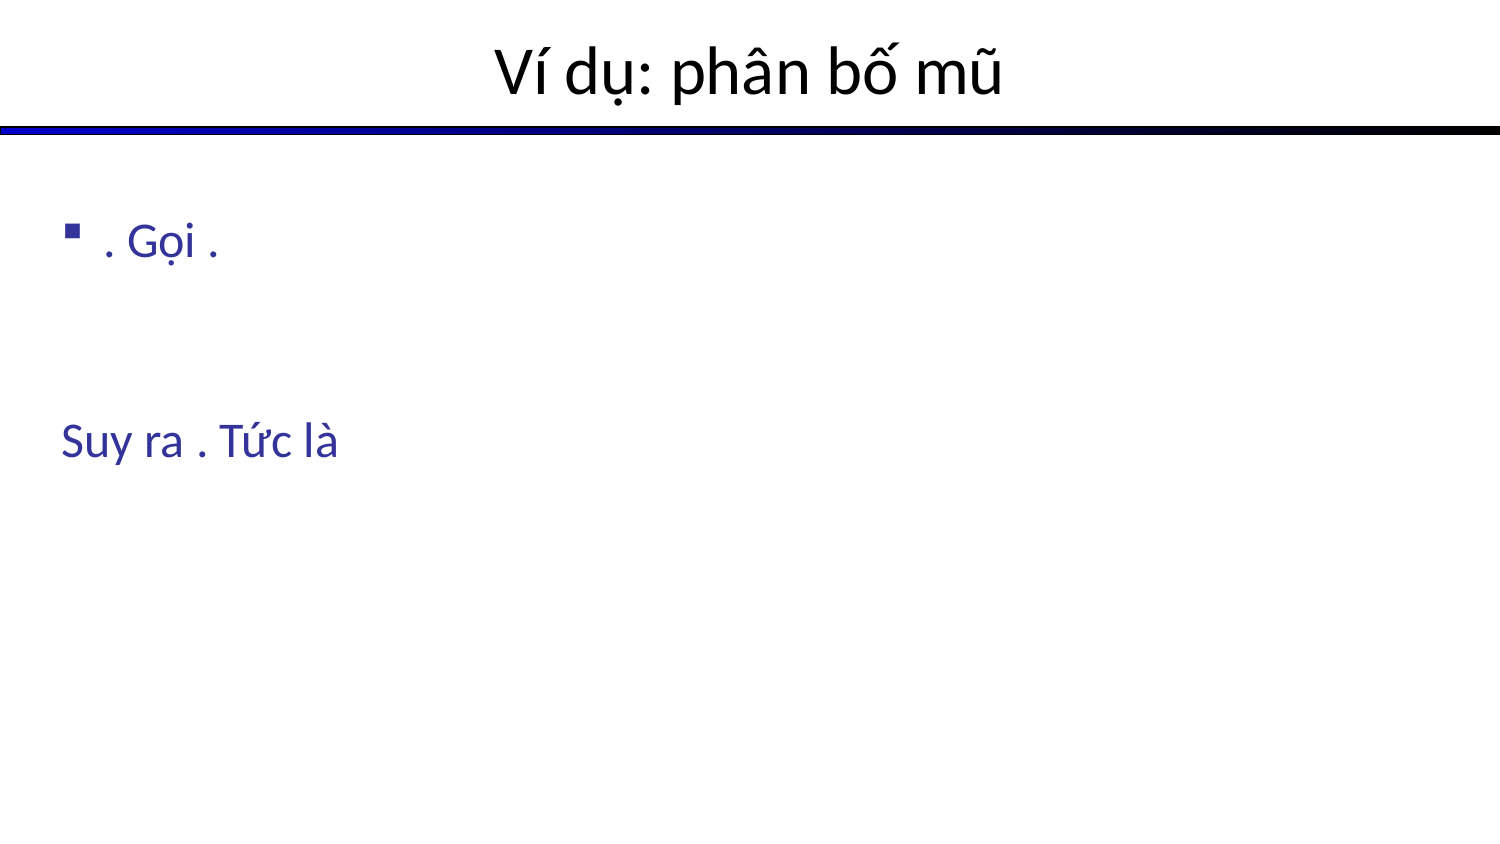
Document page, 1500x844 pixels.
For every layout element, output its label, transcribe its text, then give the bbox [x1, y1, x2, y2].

title Ví dụ: phân bố mũ [0, 0, 1500, 138]
